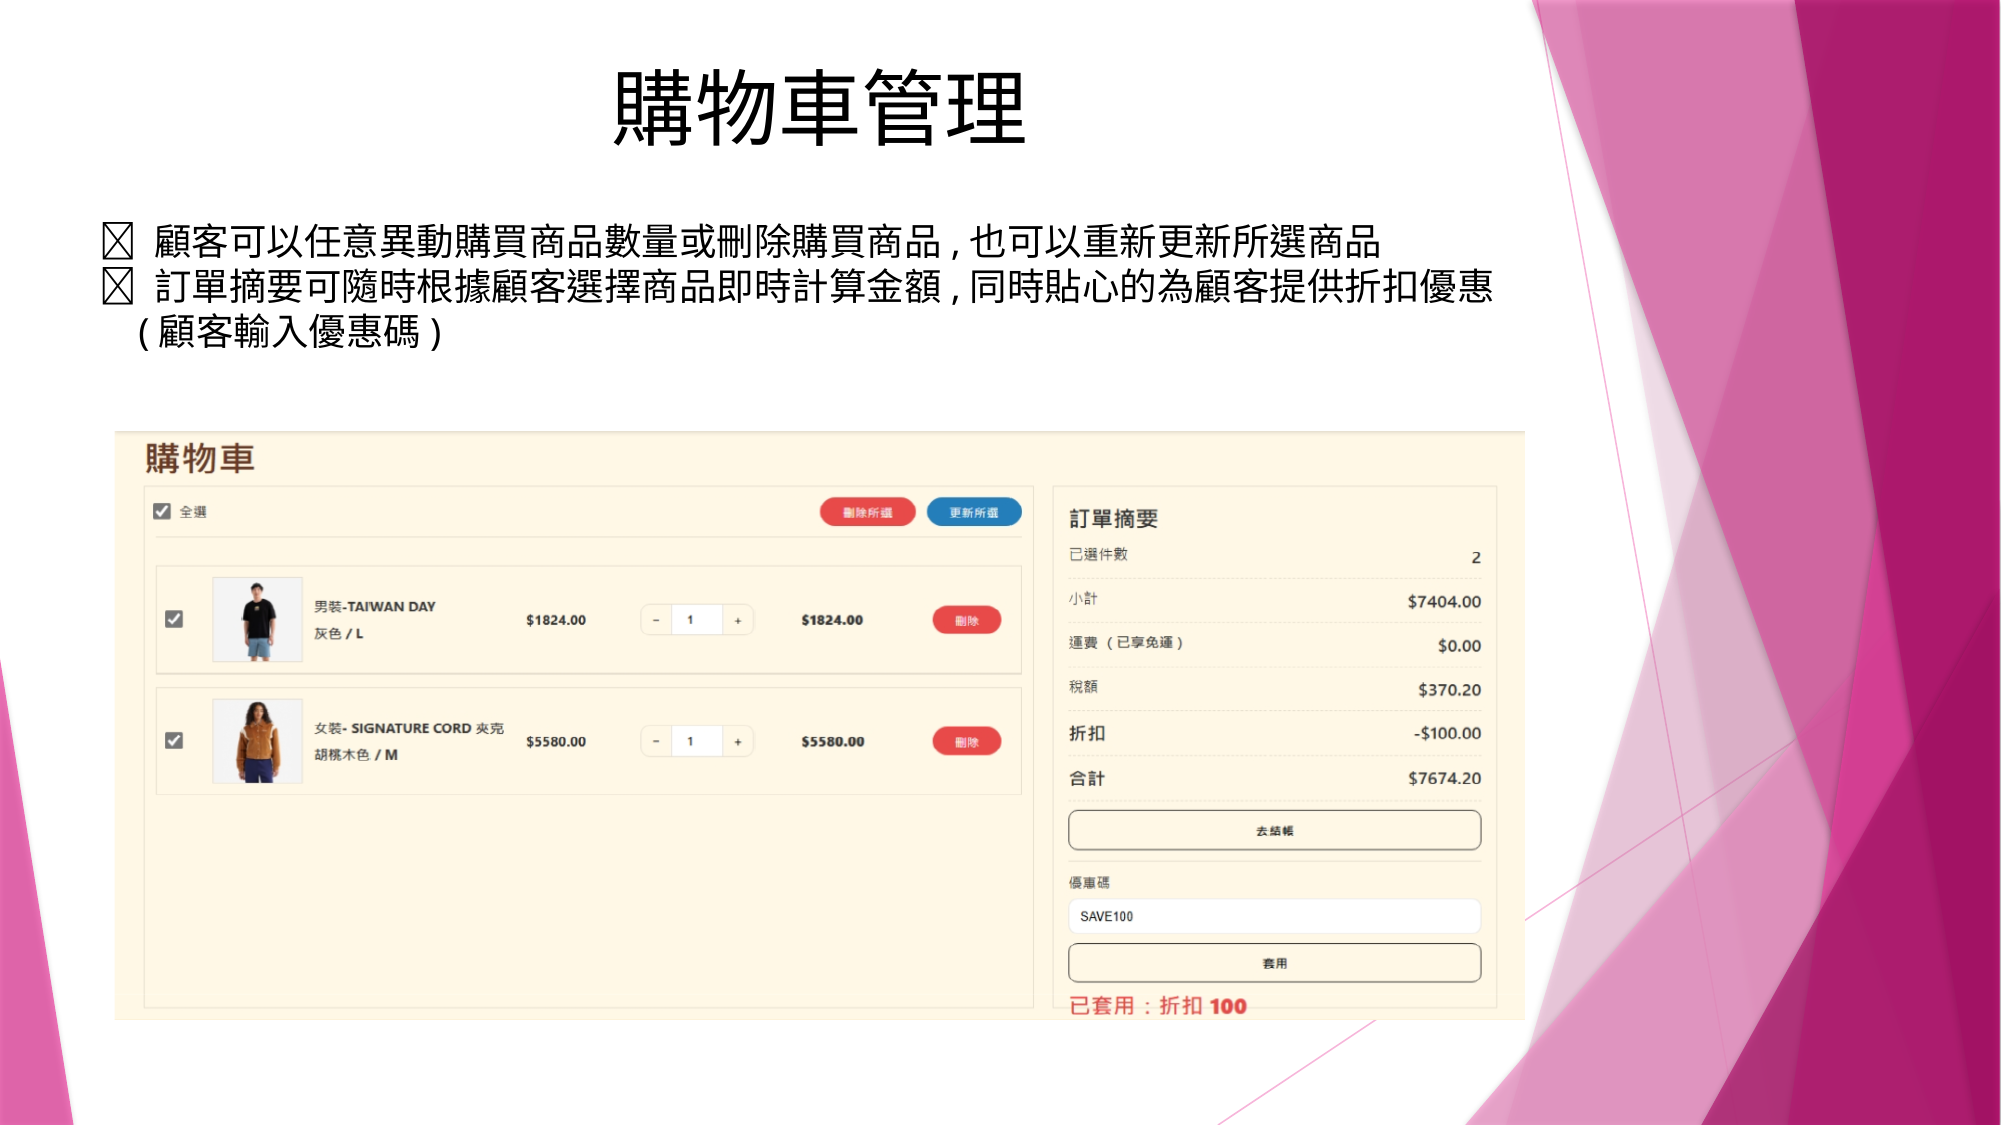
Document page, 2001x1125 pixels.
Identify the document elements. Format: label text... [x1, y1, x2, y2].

picture [114, 431, 1526, 1021]
title 購物車管理 [114, 48, 1525, 170]
text_box 🔹 顧客可以任意異動購買商品數量或刪除購買商品,也可以重新更新所選商品 🔹 訂單摘要可隨時根據顧客選擇商品即時計算金額,同時貼心的為顧客提供折扣優惠 (顧客輸入優惠碼) [84, 210, 1544, 361]
